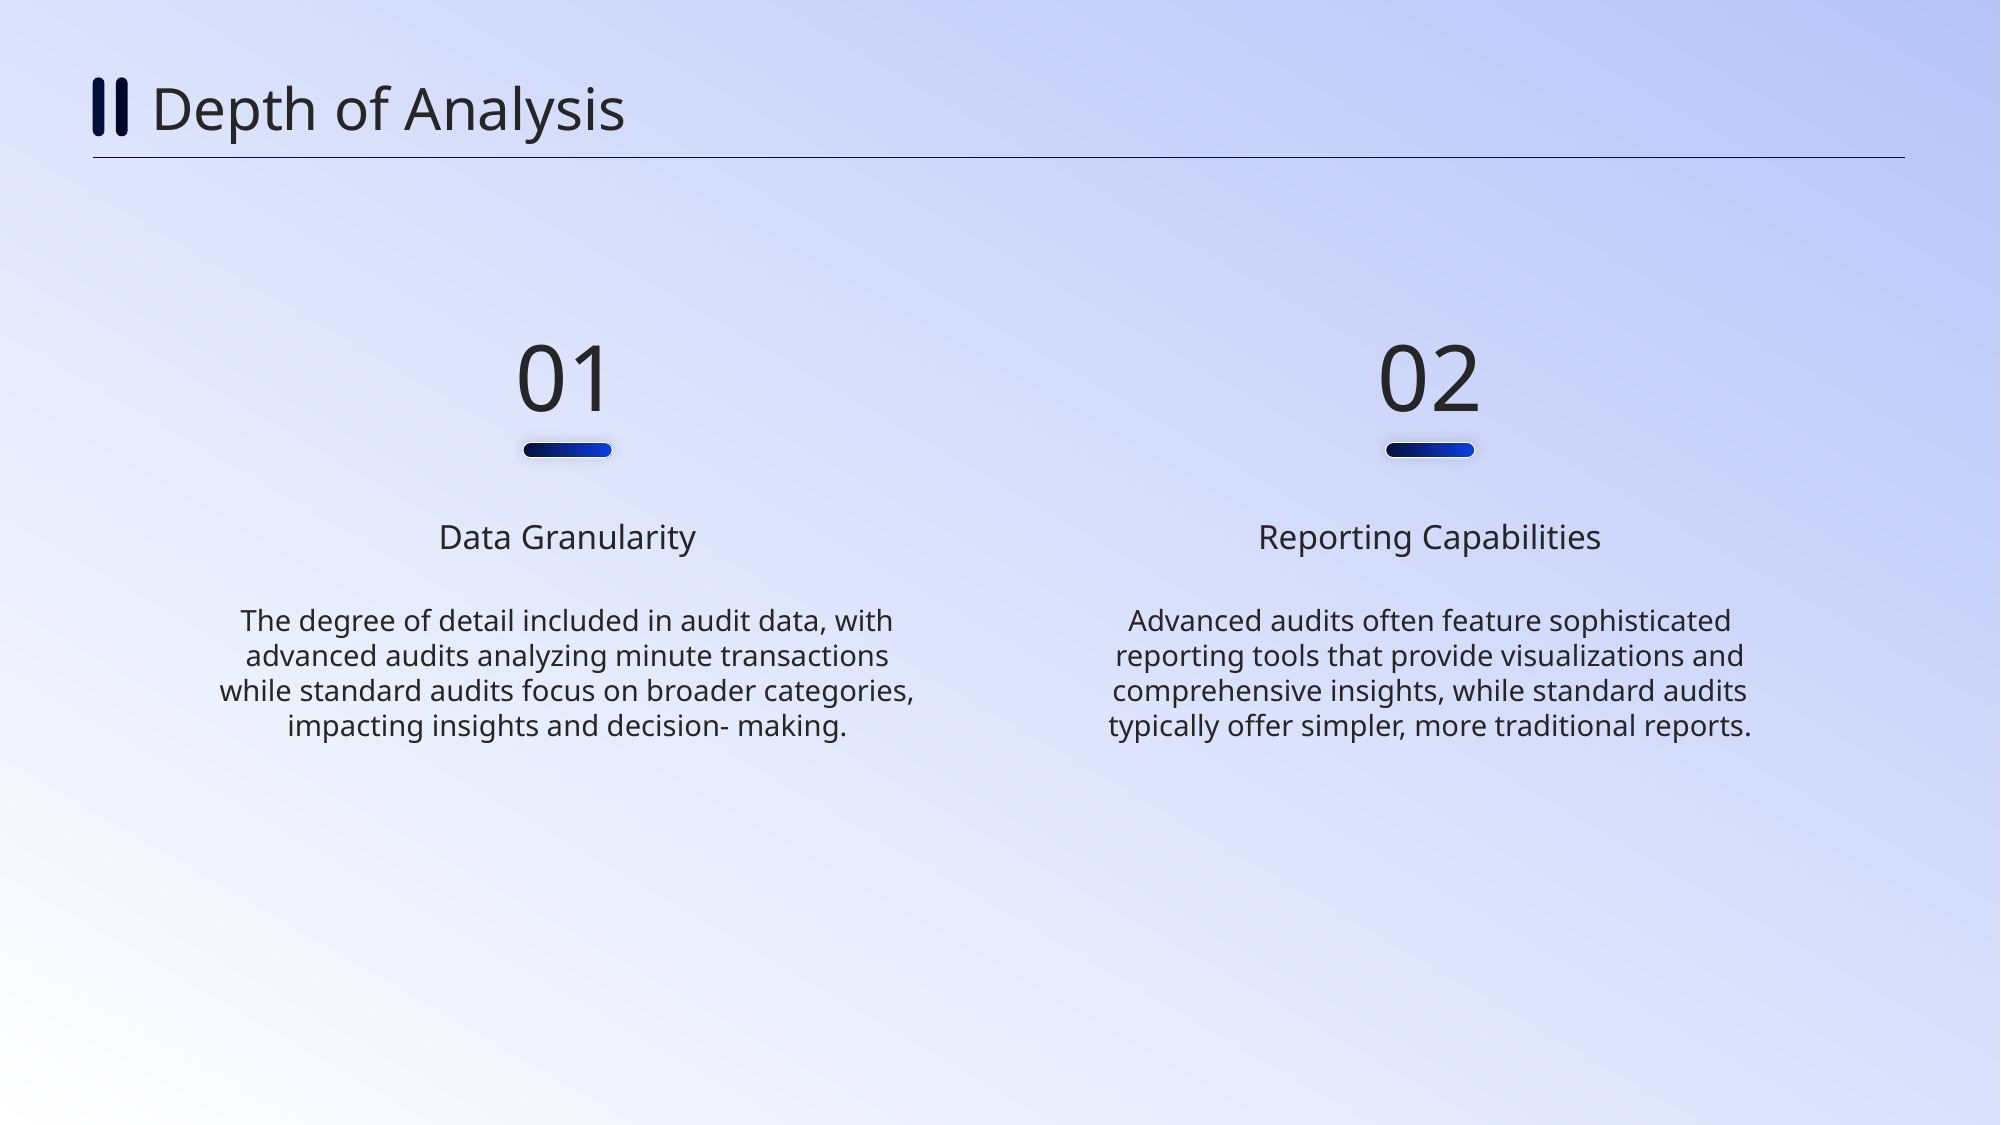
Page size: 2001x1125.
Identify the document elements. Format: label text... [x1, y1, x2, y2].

text_box [92, 77, 105, 137]
text_box The degree of detail included in audit data, with advanced audits analyzing minute transactions while standard audits focus on broader categories, impacting insights and decision- making. [213, 602, 922, 872]
text_box [522, 442, 613, 458]
text_box Advanced audits often feature sophisticated reporting tools that provide visualizations and comprehensive insights, while standard audits typically offer simpler, more traditional reports. [1075, 602, 1785, 872]
text_box Data Granularity [213, 487, 922, 587]
text_box [115, 77, 128, 137]
text_box Reporting Capabilities [1075, 487, 1785, 587]
text_box [0, 0, 2000, 1125]
text_box 01 [478, 319, 657, 419]
text_box [1385, 442, 1475, 458]
text_box Depth of Analysis [150, 68, 1797, 146]
text_box 02 [1341, 319, 1519, 419]
